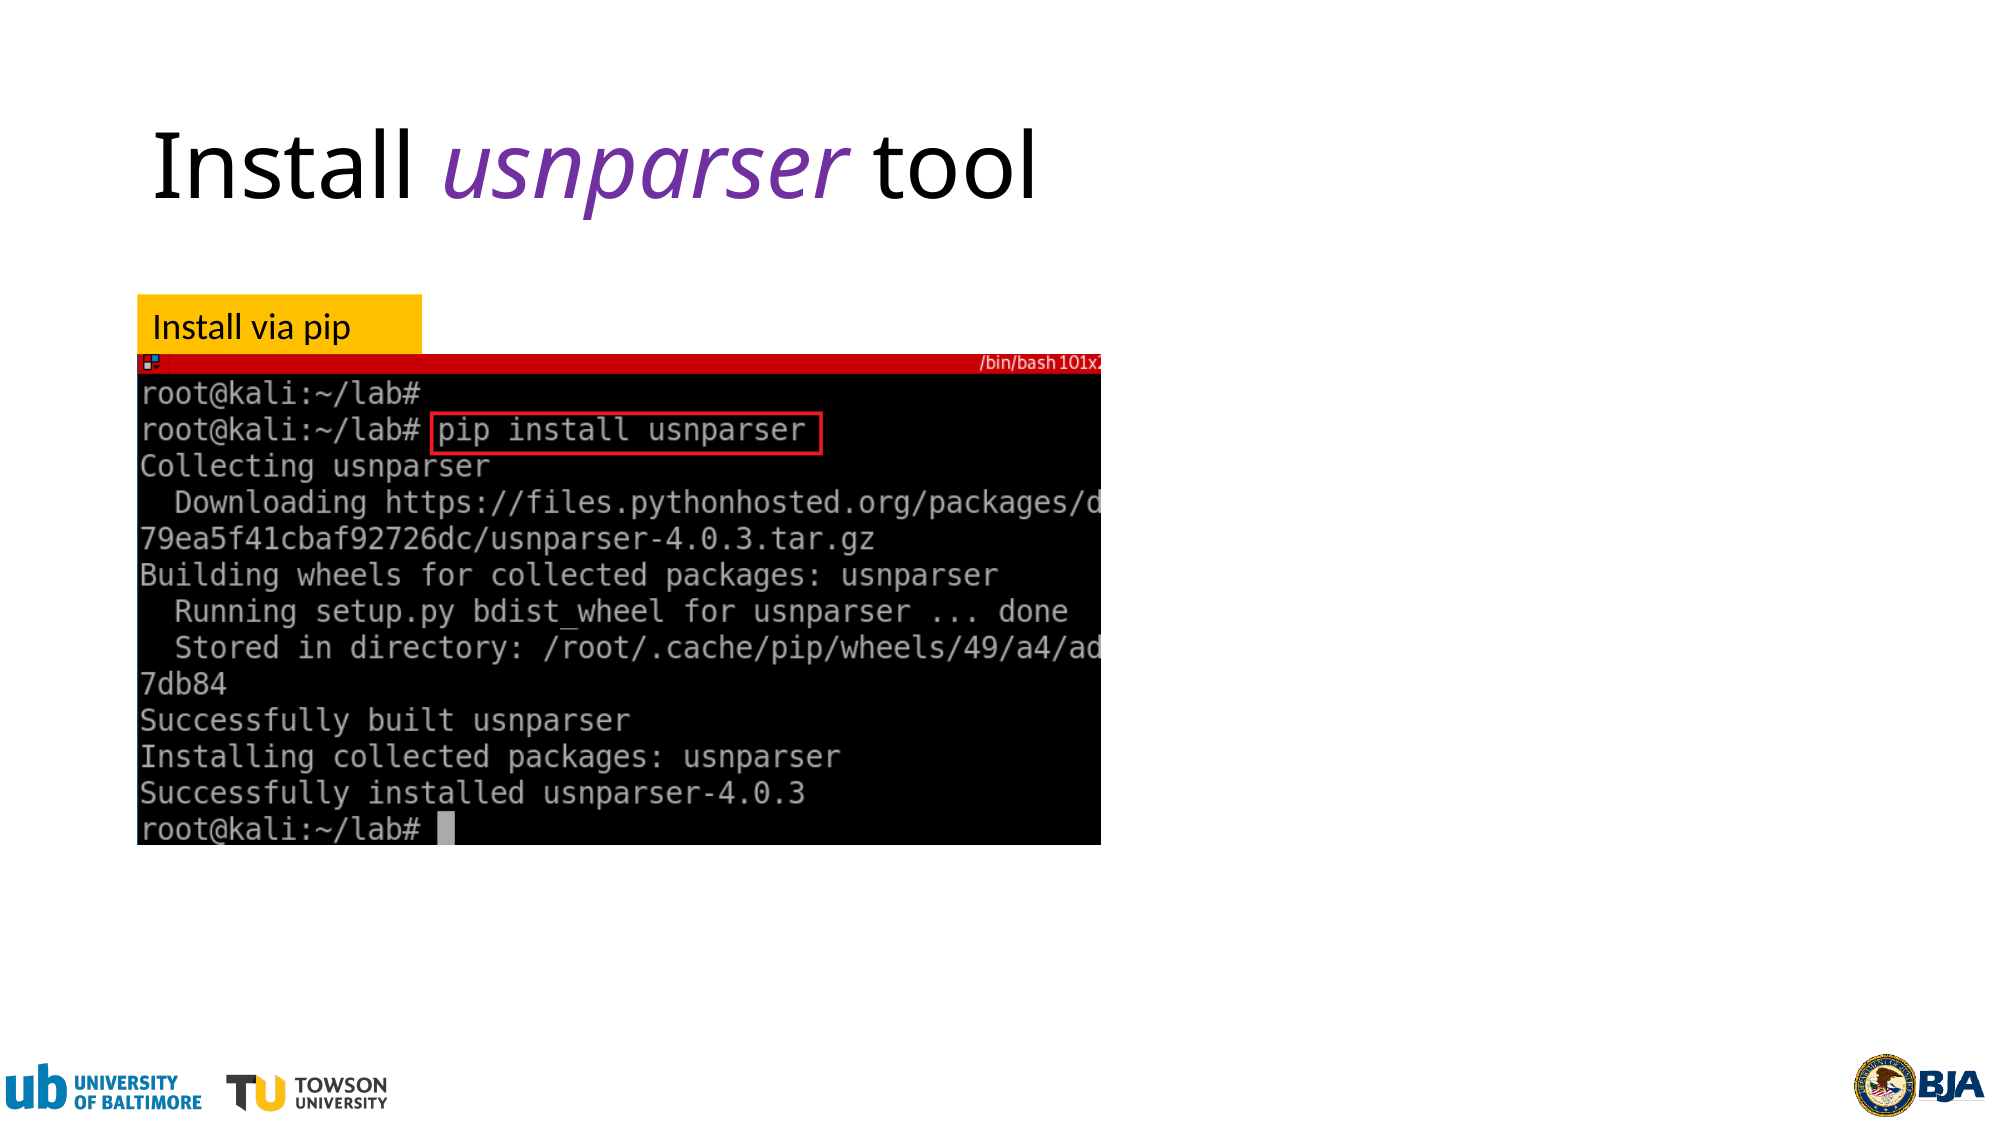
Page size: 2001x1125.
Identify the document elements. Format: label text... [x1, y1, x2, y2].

title Install usnparser tool [137, 59, 1863, 278]
text_box Install via pip [137, 294, 423, 354]
picture [0, 1031, 407, 1125]
picture [137, 354, 1101, 845]
picture [1854, 1054, 1986, 1117]
